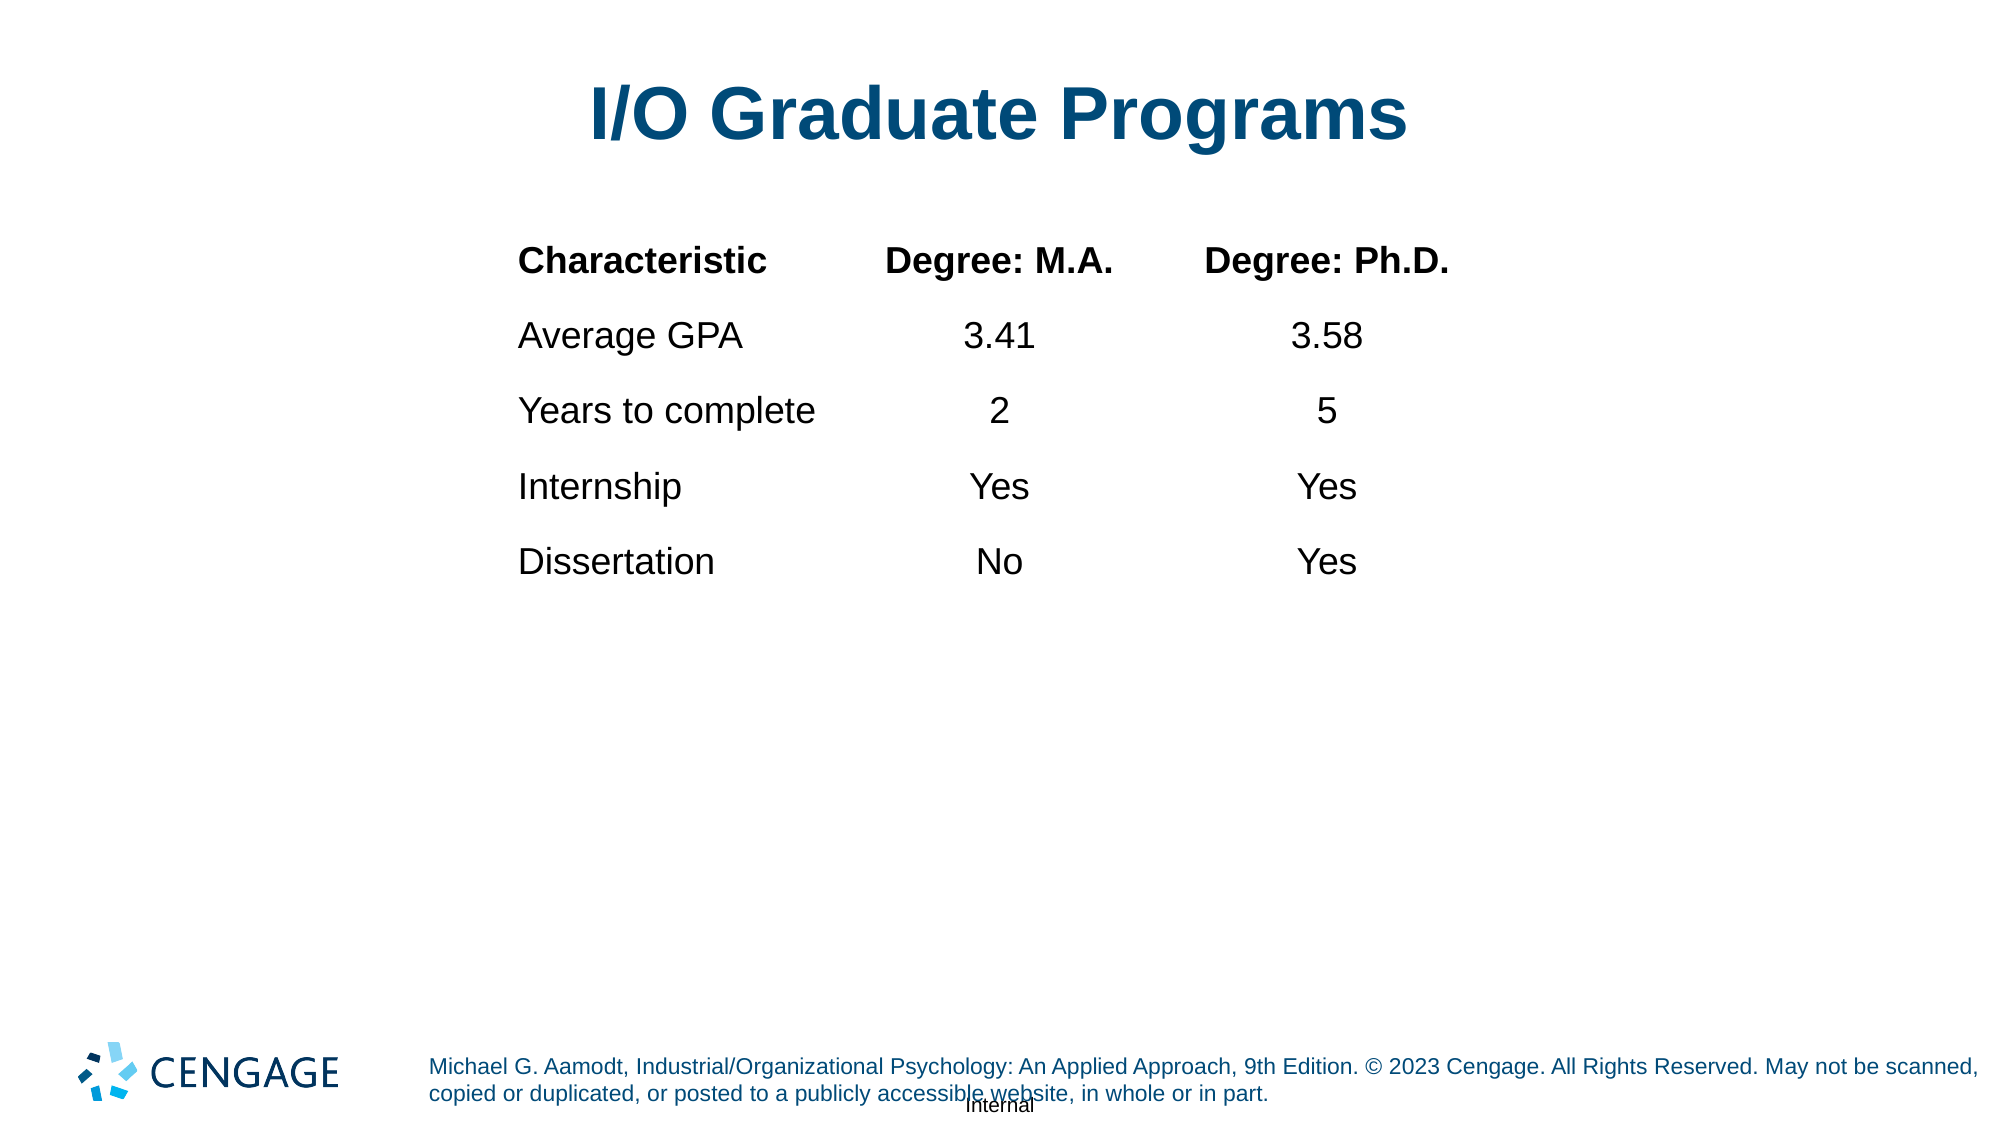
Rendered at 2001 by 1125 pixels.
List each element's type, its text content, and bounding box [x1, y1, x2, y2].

table_cell Internship [503, 458, 842, 533]
table_cell 5 [1157, 383, 1497, 458]
table_header Degree: Ph.D. [1157, 232, 1497, 307]
title I/O Graduate Programs [137, 59, 1863, 171]
table_cell No [842, 533, 1157, 609]
table_cell Yes [1157, 458, 1497, 533]
table_cell Yes [1157, 533, 1497, 609]
table_header Characteristic [503, 232, 842, 307]
table_cell Years to complete [503, 383, 842, 458]
table_header Degree: M.A. [842, 232, 1157, 307]
table_cell Dissertation [503, 533, 842, 609]
table_cell Yes [842, 458, 1157, 533]
table_cell 3.58 [1157, 307, 1497, 383]
table_cell 3.41 [842, 307, 1157, 383]
picture [78, 1042, 338, 1101]
table_cell 2 [842, 383, 1157, 458]
table_cell Average GPA [503, 307, 842, 383]
